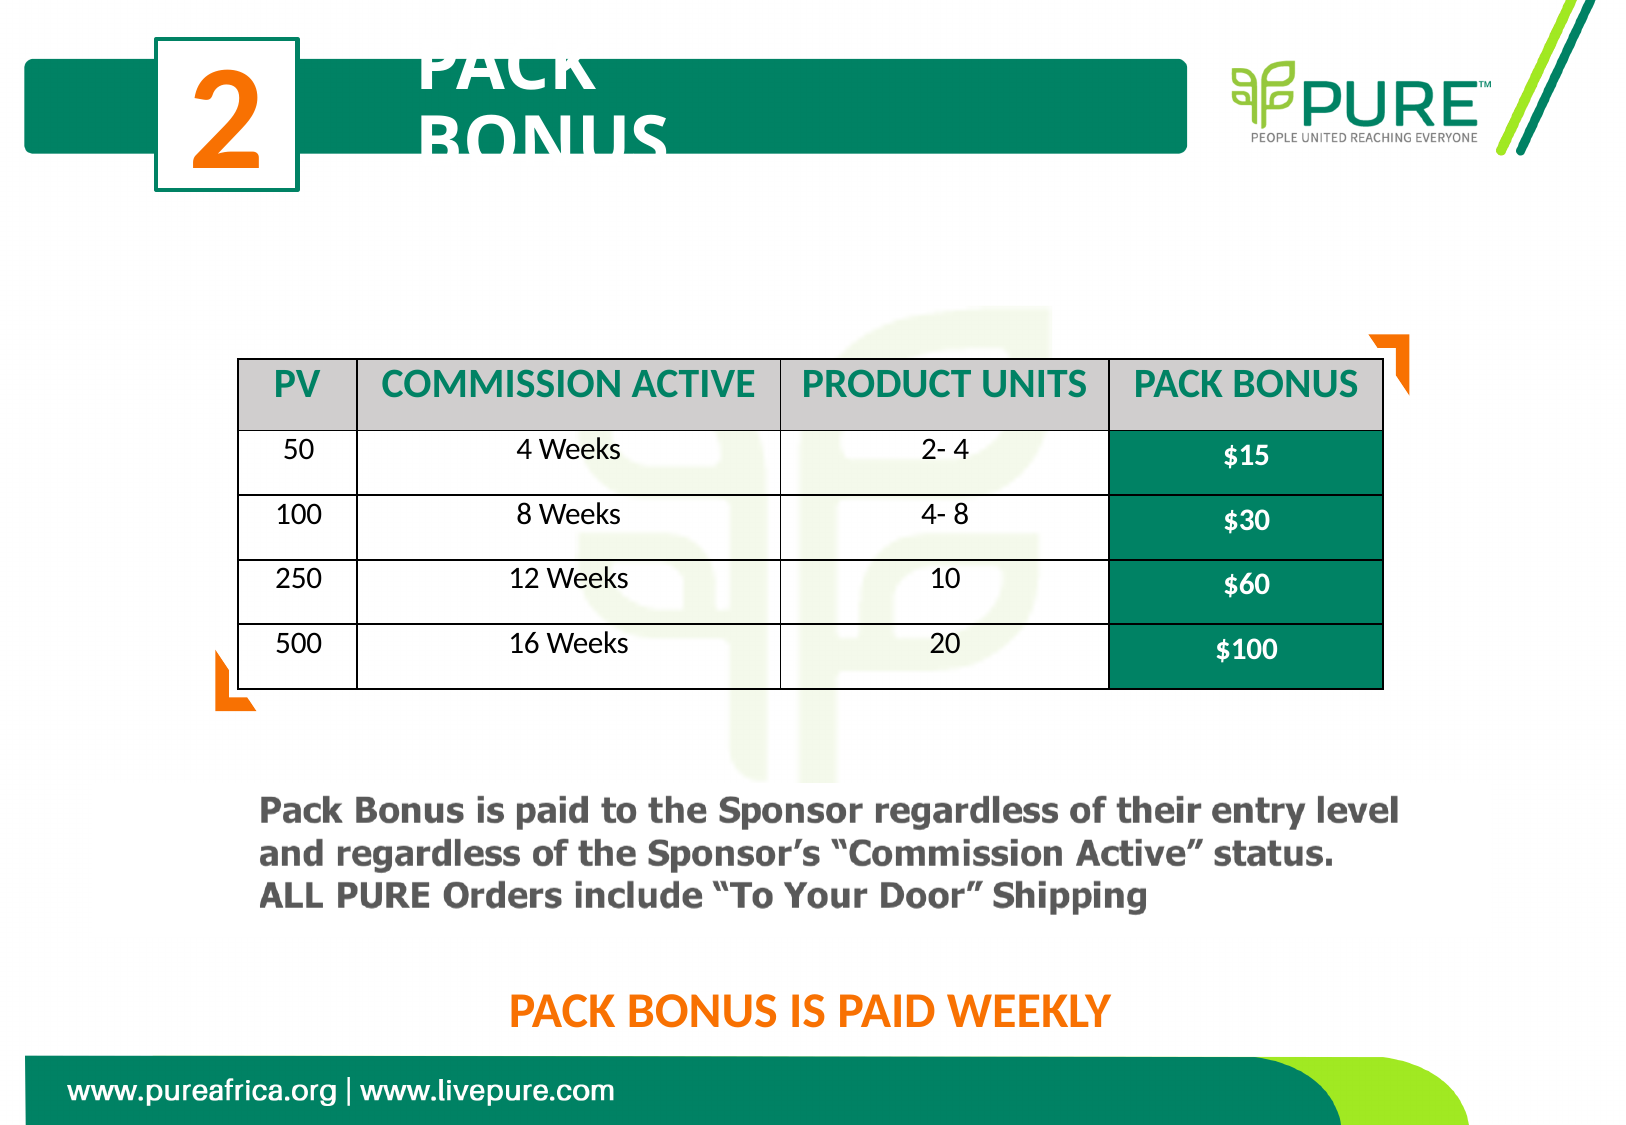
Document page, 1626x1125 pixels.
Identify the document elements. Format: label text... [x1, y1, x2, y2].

text_box [213, 647, 259, 714]
table_cell 10 [781, 561, 1108, 623]
table_cell 2- 4 [781, 431, 1108, 494]
table_cell 20 [781, 625, 1108, 688]
table_cell $100 [1110, 625, 1382, 688]
table_cell 500 [239, 625, 356, 688]
table_header PV [239, 360, 356, 430]
table_cell 12 Weeks [358, 561, 780, 623]
text_box 2 [156, 10, 298, 206]
table_header PRODUCT UNITS [781, 360, 1108, 430]
table_header PACK BONUS [1110, 360, 1382, 430]
table_cell 8 Weeks [358, 496, 780, 559]
table_cell 50 [239, 431, 356, 494]
picture [0, 0, 1626, 1125]
table_cell $30 [1110, 496, 1382, 559]
table_cell 100 [239, 496, 356, 559]
text_box [1366, 332, 1412, 398]
table_header COMMISSION ACTIVE [358, 360, 780, 430]
table_cell 4- 8 [781, 496, 1108, 559]
table_cell 16 Weeks [358, 625, 780, 688]
table_cell $60 [1110, 561, 1382, 623]
table_cell $15 [1110, 431, 1382, 494]
table_cell 4 Weeks [358, 431, 780, 494]
table_cell 250 [239, 561, 356, 623]
text_box PACK BONUS IS PAID WEEKLY [493, 970, 1127, 1045]
title PACK BONUS [415, 66, 834, 144]
